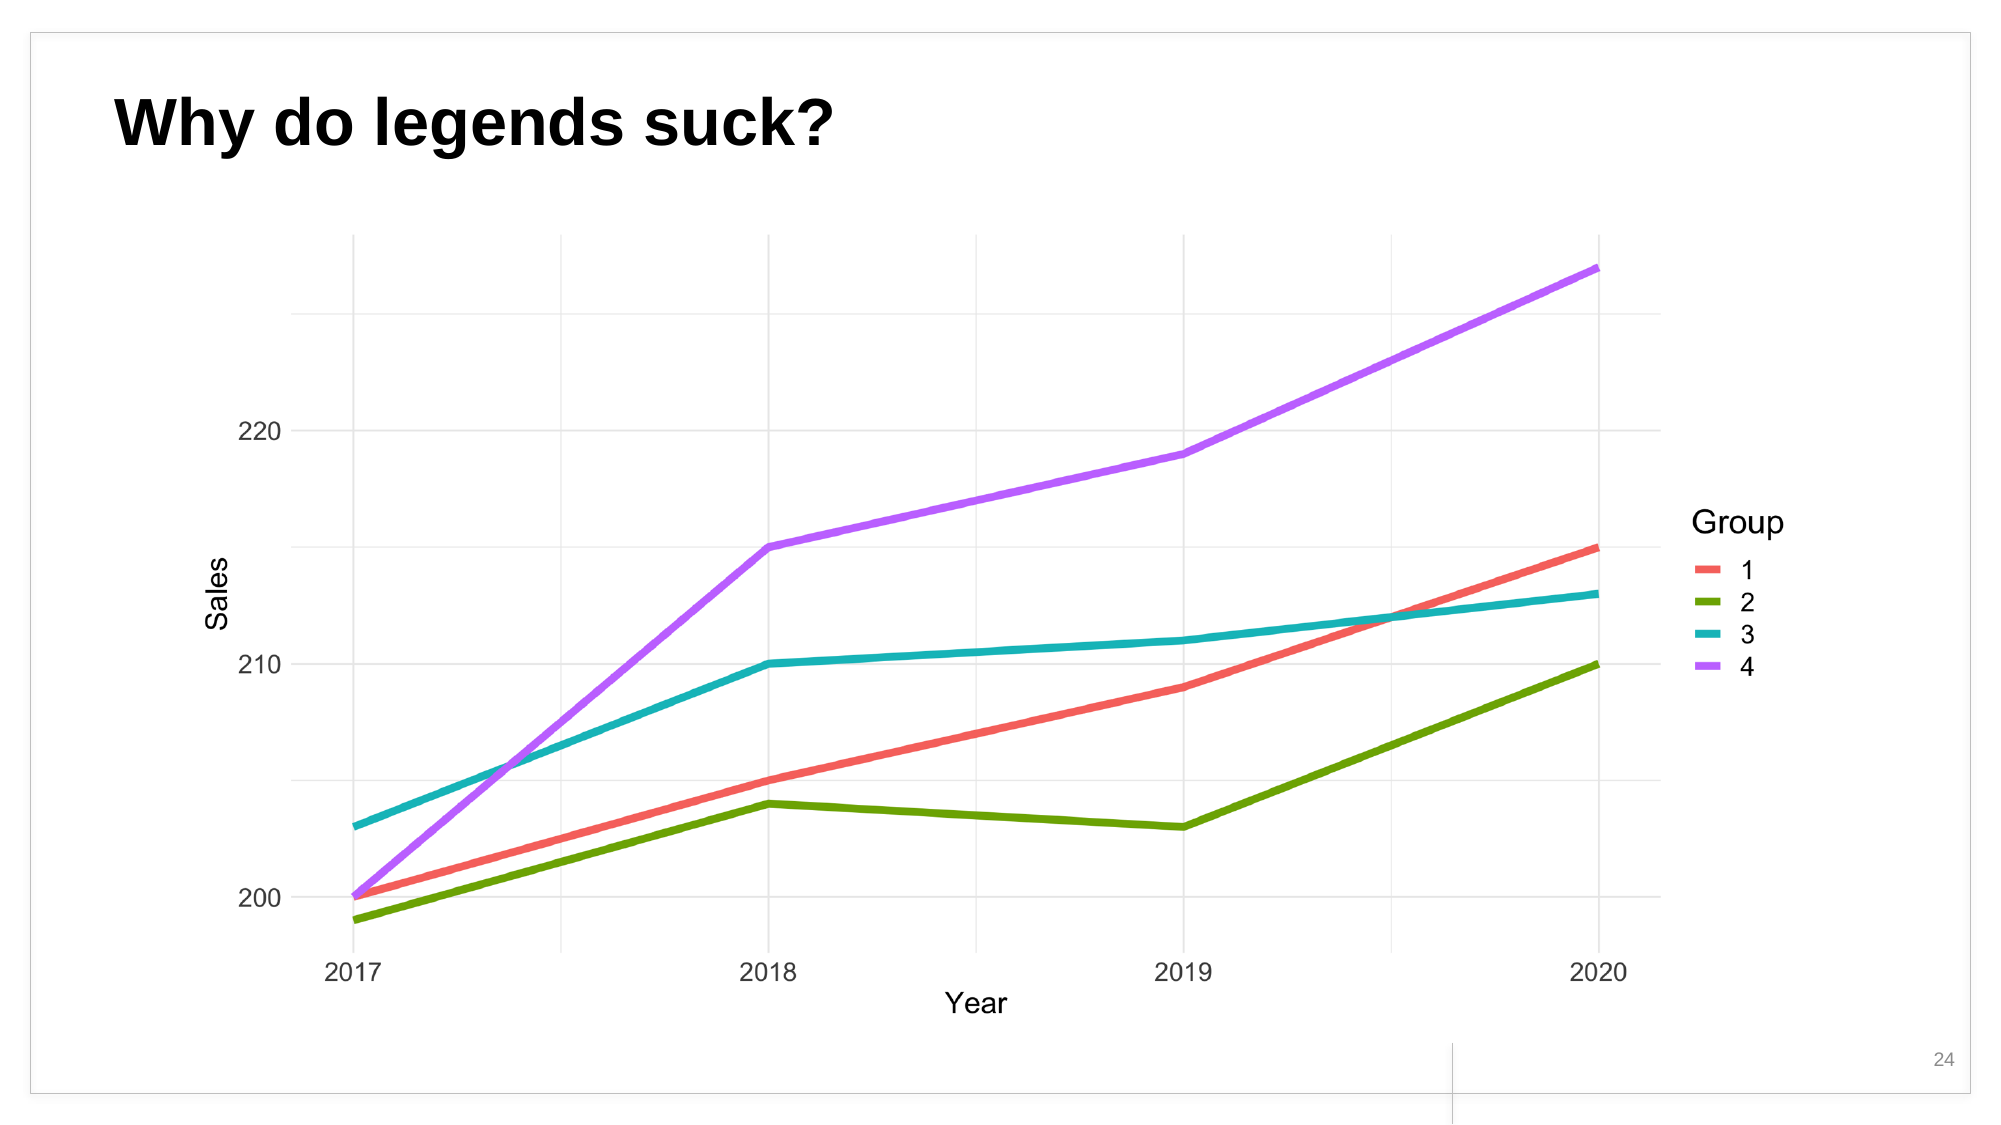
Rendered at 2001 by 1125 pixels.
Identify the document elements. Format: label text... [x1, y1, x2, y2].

title Why do legends suck? [99, 45, 1900, 194]
slide_number 24 [1899, 1028, 1970, 1089]
picture [195, 224, 1805, 1030]
